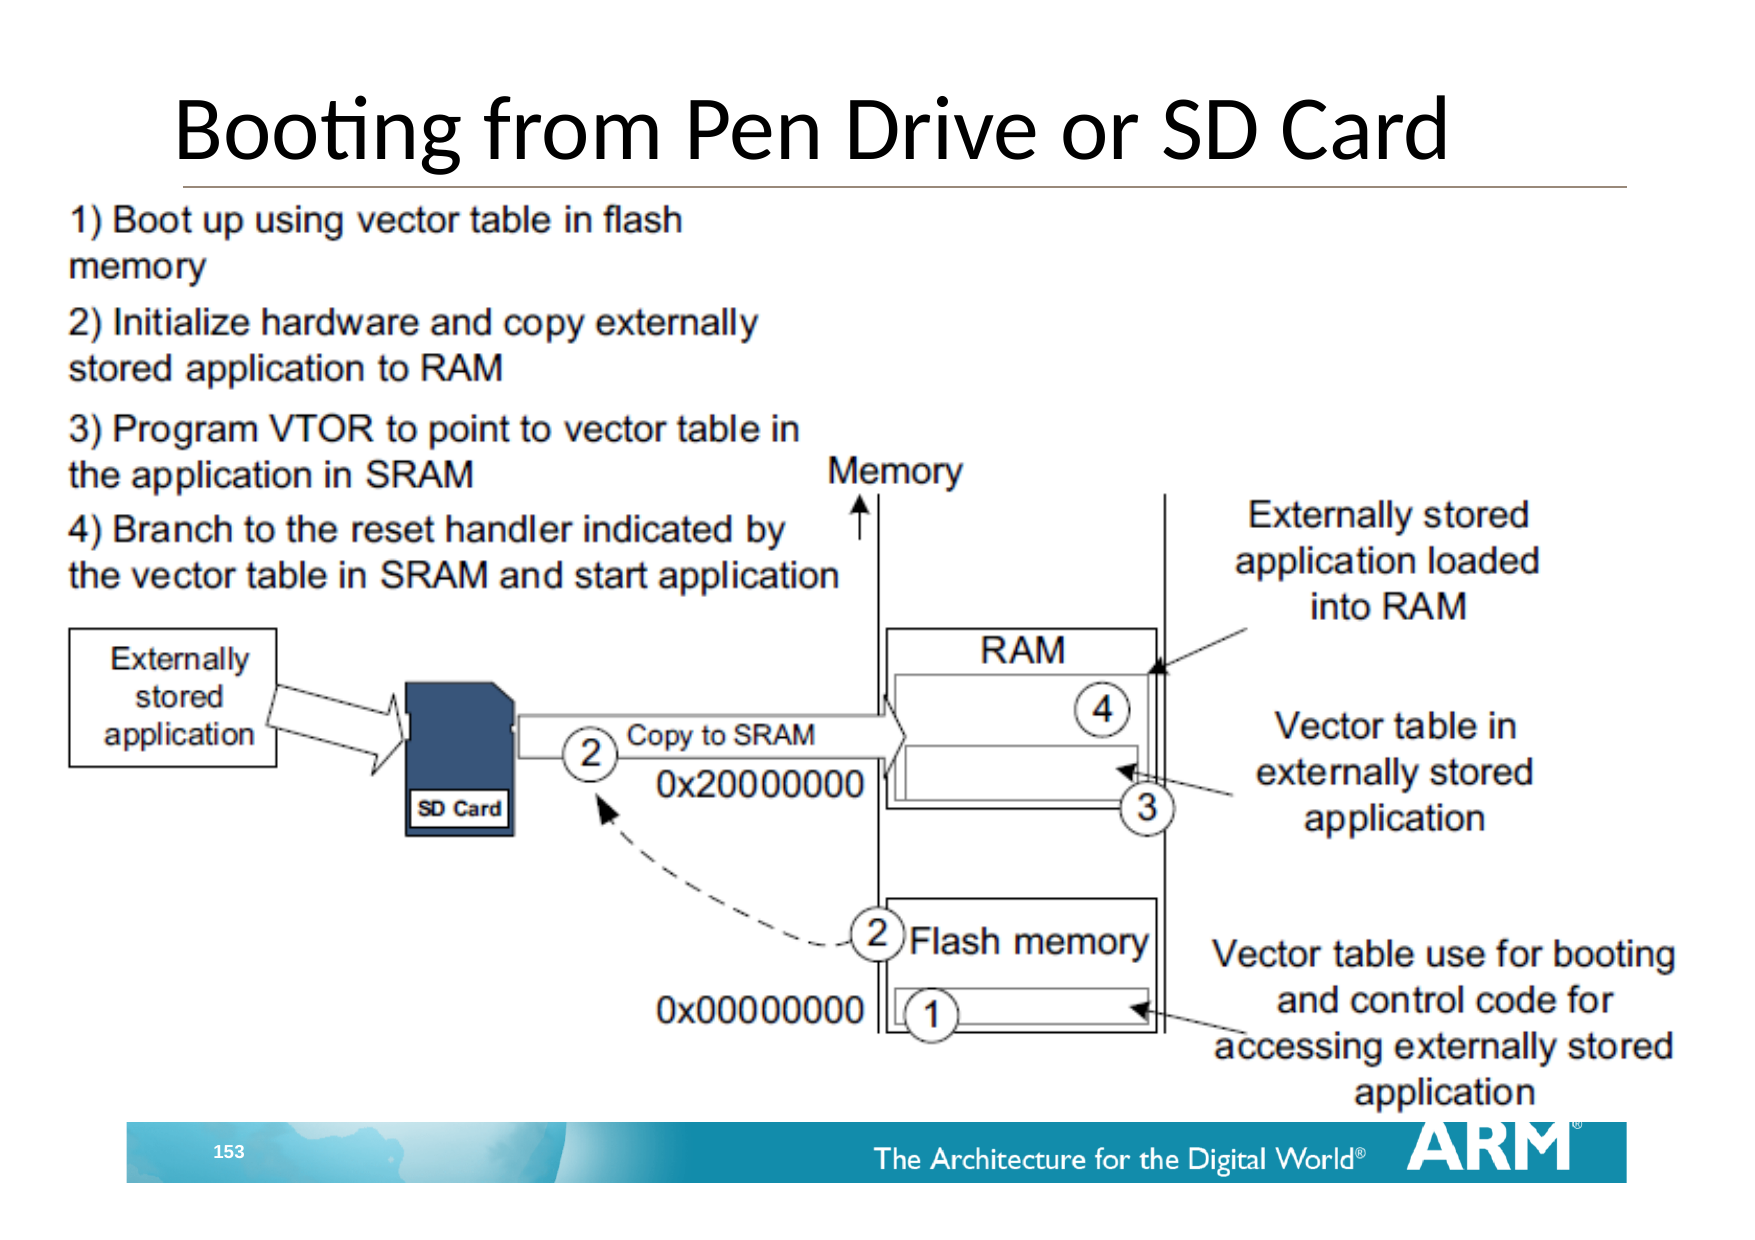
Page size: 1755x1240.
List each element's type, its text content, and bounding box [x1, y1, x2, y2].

slide_number 153 [198, 1139, 287, 1187]
picture [48, 189, 1707, 1183]
title Booting from Pen Drive or SD Card [173, 80, 1581, 172]
